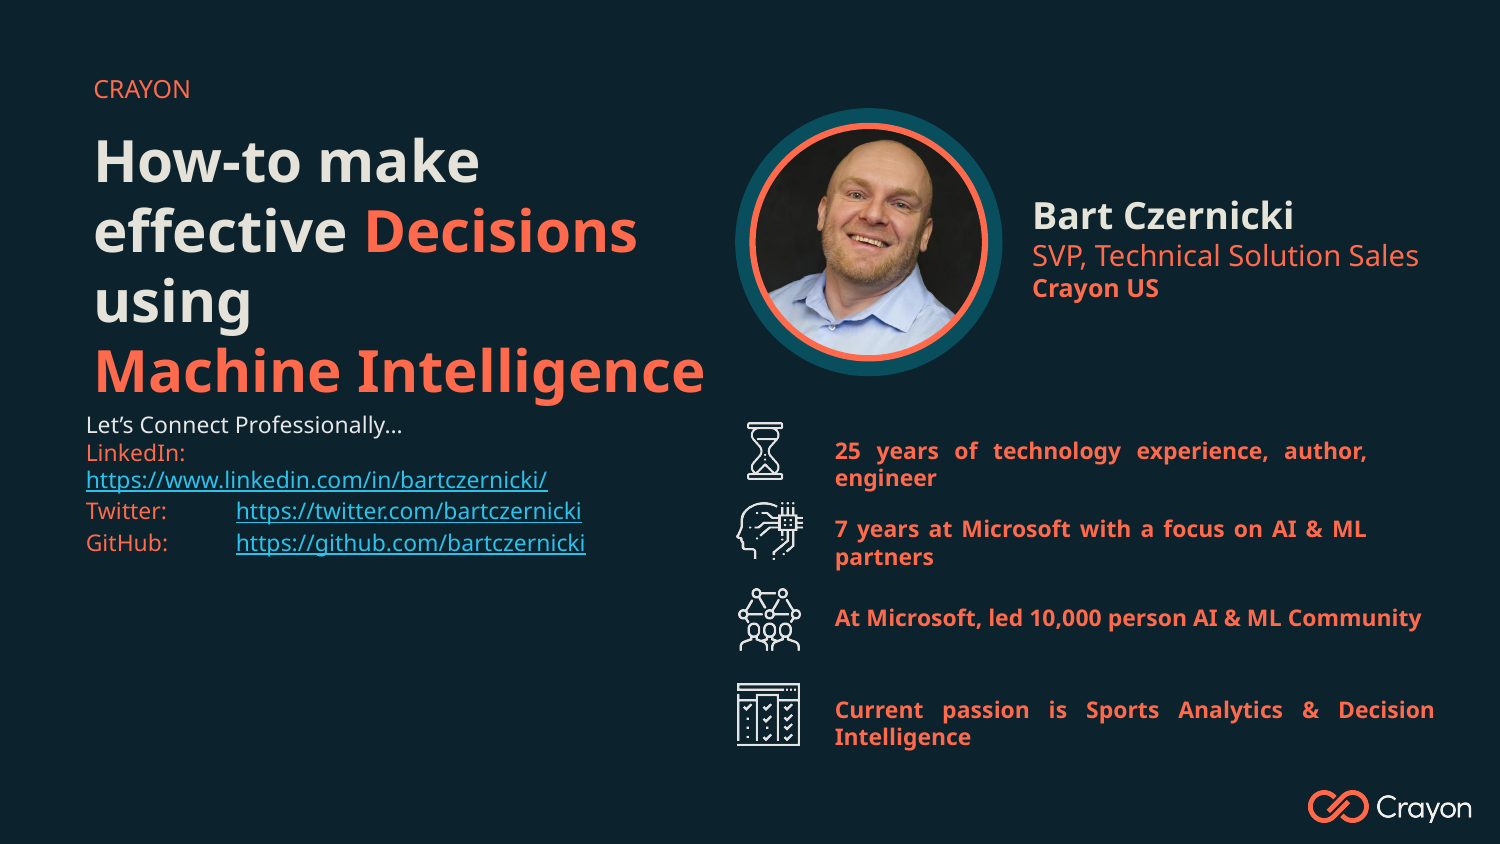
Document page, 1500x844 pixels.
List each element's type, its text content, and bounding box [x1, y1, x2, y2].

text_box Let’s Connect Professionally… LinkedIn: https://www.linkedin.com/in/bartczernicki/ Twitter: https://twitter.com/bartczernicki GitHub: https://github.com/bartczernicki [85, 403, 687, 567]
picture [752, 125, 985, 359]
title How-to make effective Decisions using Machine Intelligence [85, 120, 735, 271]
text_box At Microsoft, led 10,000 person AI & ML Community [822, 595, 1441, 645]
text_box Current passion is Sports Analytics & Decision Intelligence [822, 687, 1443, 736]
picture [737, 683, 800, 746]
text_box 7 years at Microsoft with a focus on AI & ML partners [822, 506, 1374, 556]
picture [736, 502, 804, 560]
picture [736, 422, 794, 480]
list Crayon [85, 61, 698, 109]
picture [1292, 774, 1487, 839]
picture [738, 588, 801, 651]
text_box 25 years of technology experience, author, engineer [822, 428, 1374, 477]
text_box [735, 108, 1441, 377]
